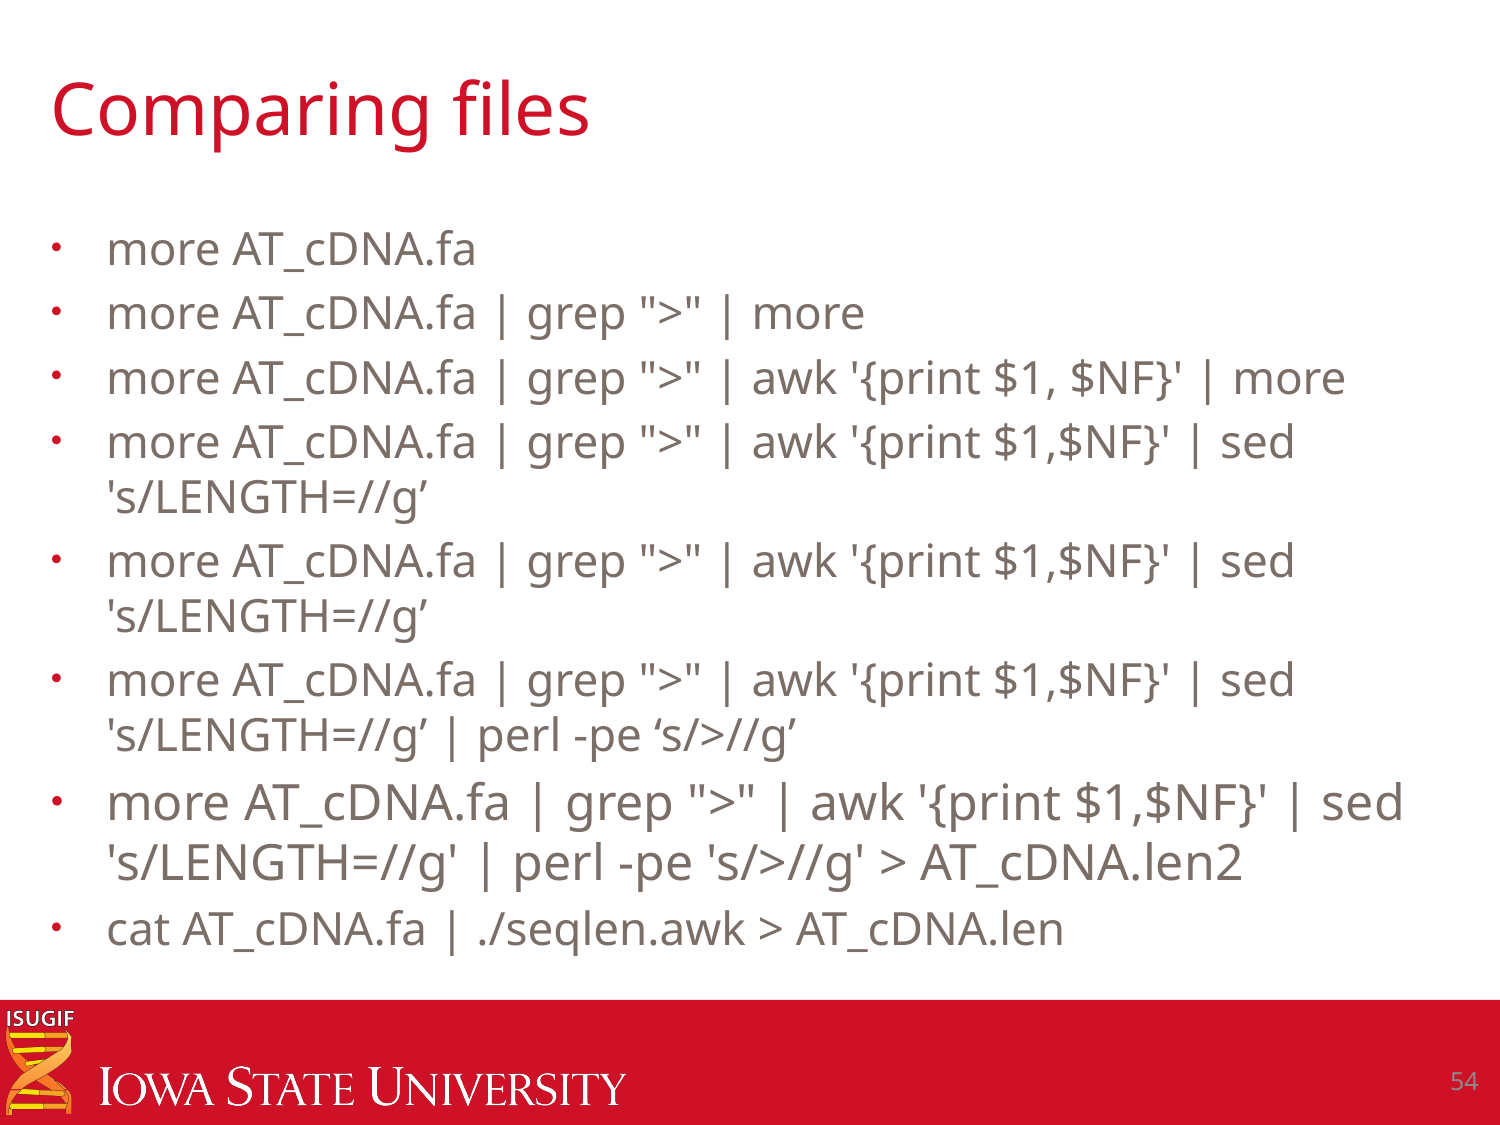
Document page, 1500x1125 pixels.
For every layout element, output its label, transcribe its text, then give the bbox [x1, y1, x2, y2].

title Comparing files [34, 12, 1311, 201]
list more AT_cDNA.fa more AT_cDNA.fa | grep ">" | more more AT_cDNA.fa | grep ">" | awk '{print $1, $NF}' | more more AT_cDNA.fa | grep ">" | awk '{print $1,$NF}' | sed 's/LENGTH=//g’ more AT_cDNA.fa | grep ">" | awk '{print $1,$NF}' | sed 's/LENGTH=//g’ more AT_cDNA.fa | grep ">" | awk '{print $1,$NF}' | sed 's/LENGTH=//g’ | perl -pe ‘s/>//g’ more AT_cDNA.fa | grep ">" | awk '{print $1,$NF}' | sed 's/LENGTH=//g' | perl -pe 's/>//g' > AT_cDNA.len2 cat AT_cDNA.fa | ./seqlen.awk > AT_cDNA.len [34, 212, 1476, 976]
picture [99, 1066, 627, 1110]
picture [0, 1006, 77, 1119]
